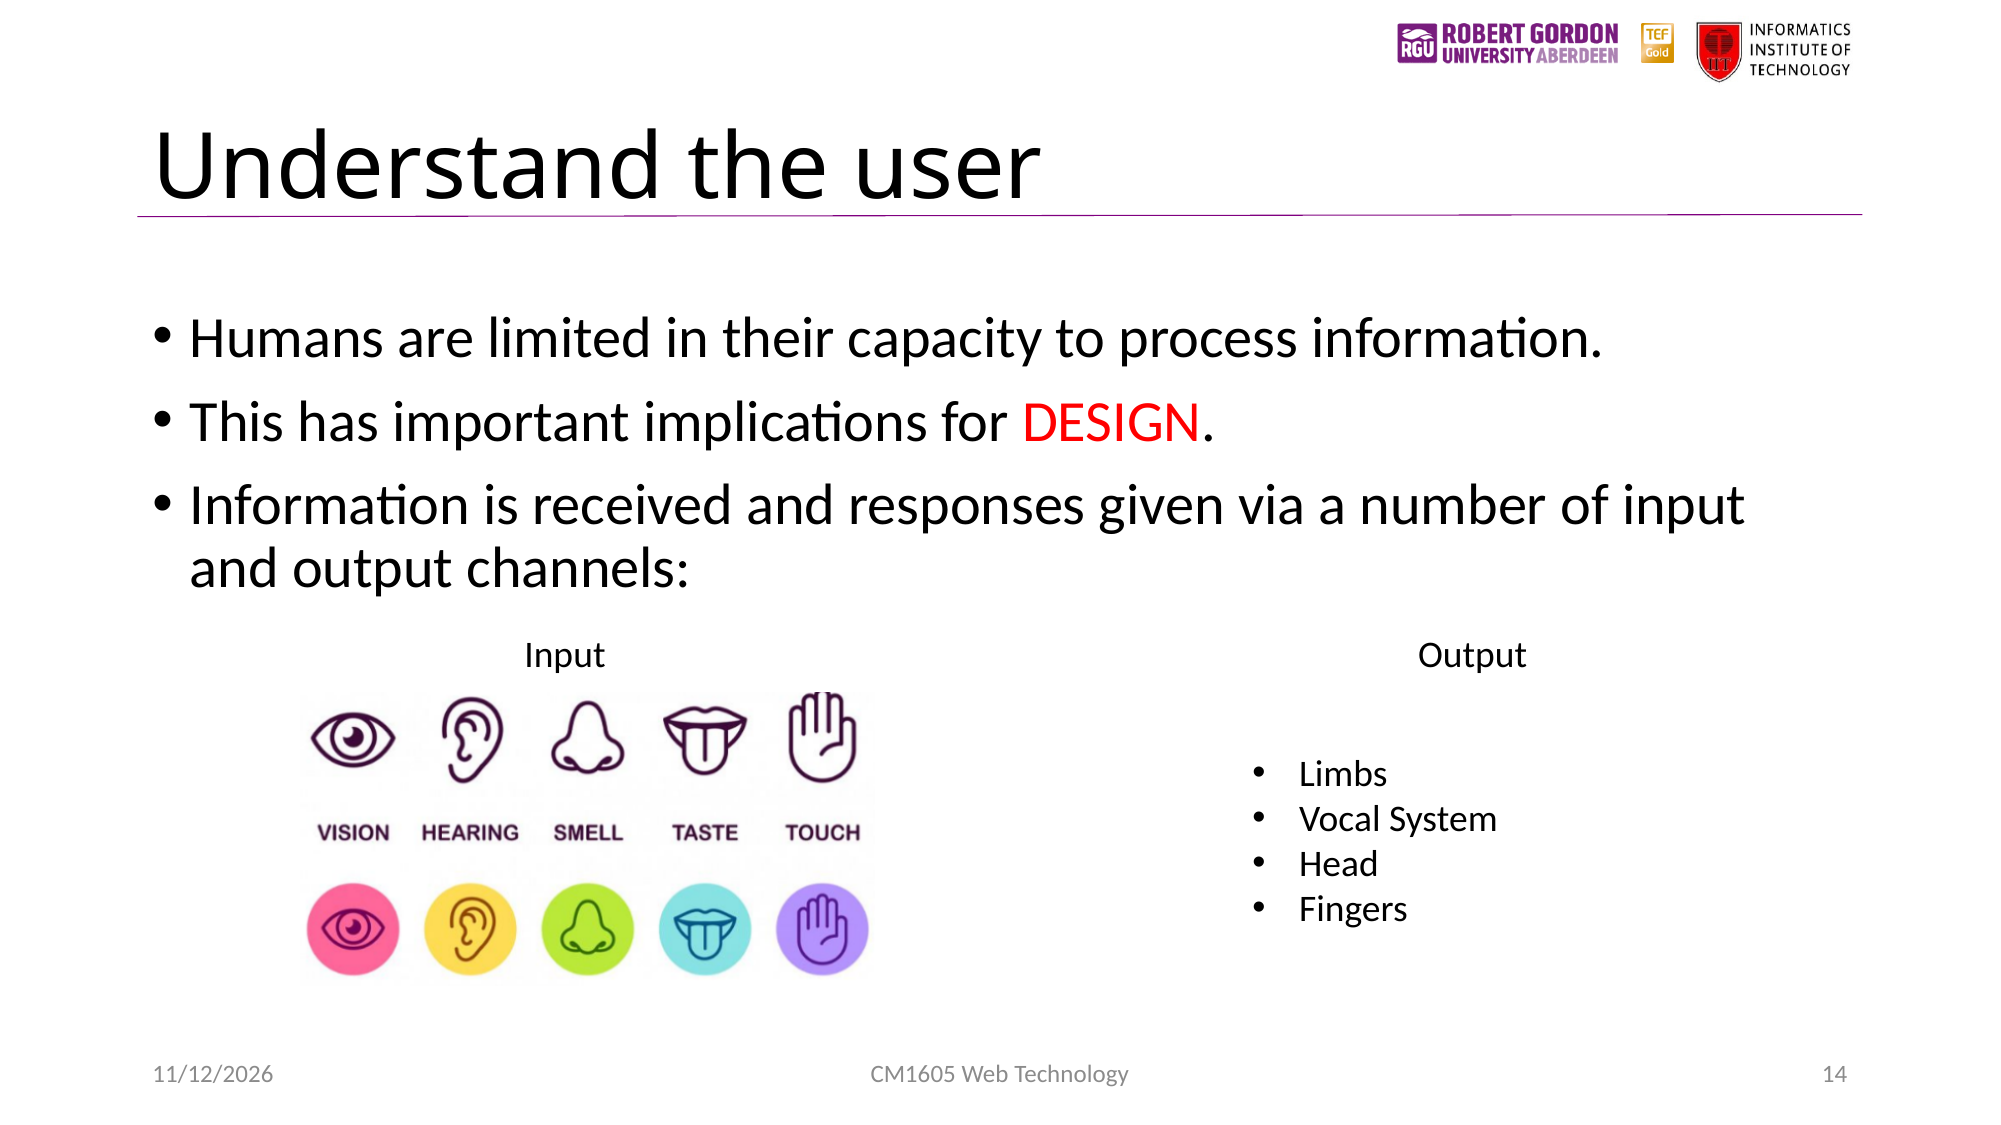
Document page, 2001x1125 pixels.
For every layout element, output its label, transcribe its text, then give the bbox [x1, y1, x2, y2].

slide_number 14 [1412, 1042, 1863, 1103]
list Humans are limited in their capacity to process information. This has important implications for DESIGN. Information is received and responses given via a number of input and output channels: [137, 299, 1863, 1014]
text_box Input [382, 622, 748, 683]
footer CM1605 Web Technology [662, 1042, 1338, 1103]
picture [1388, 5, 1863, 59]
title Understand the user [137, 59, 1863, 278]
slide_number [137, 1042, 588, 1103]
text_box Output [1290, 622, 1655, 683]
picture [300, 692, 875, 986]
